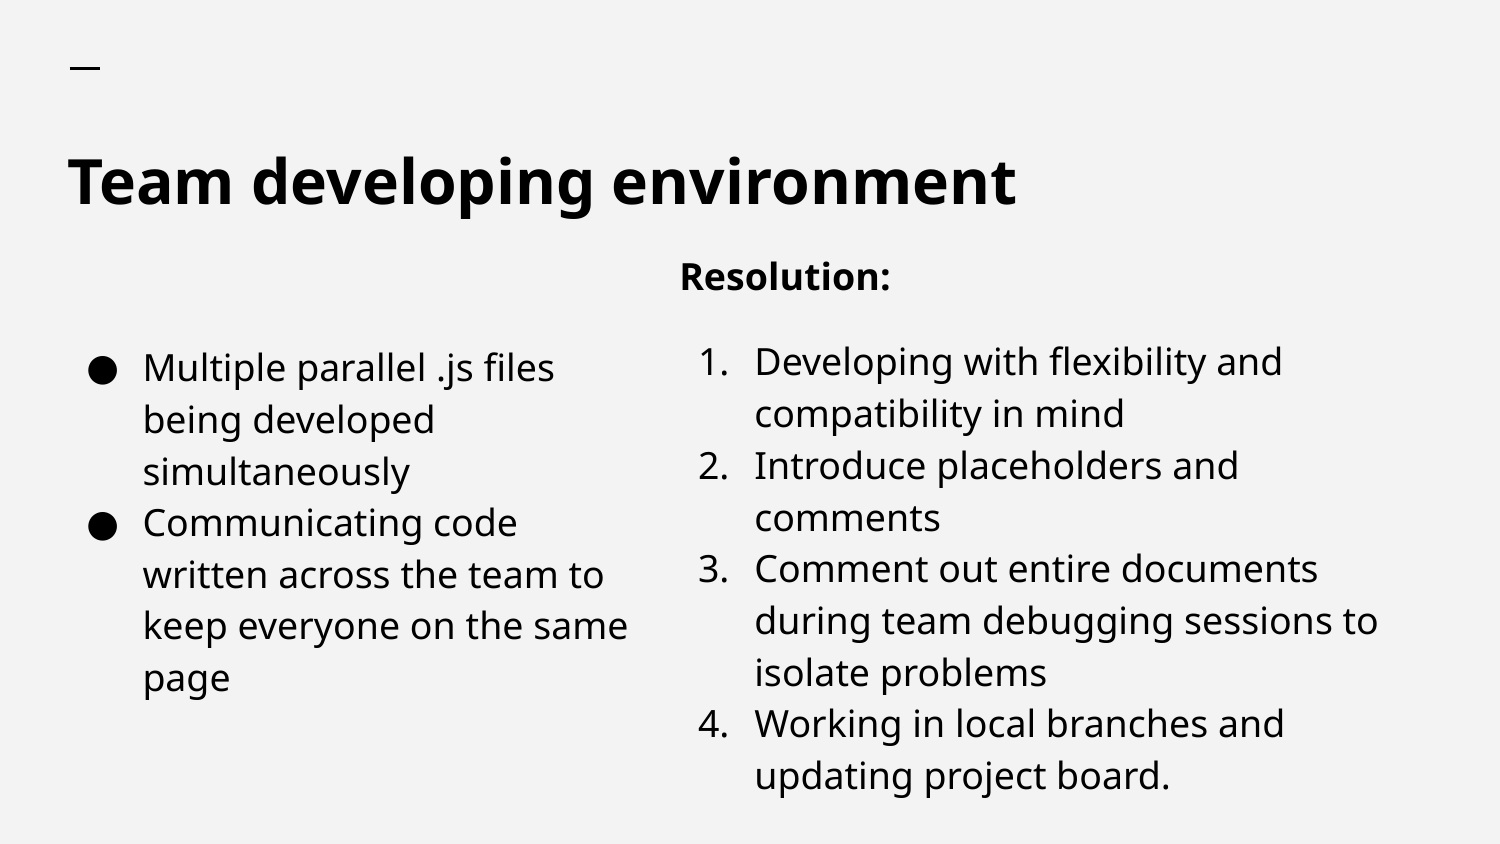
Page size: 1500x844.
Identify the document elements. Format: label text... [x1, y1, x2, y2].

list Multiple parallel .js files being developed simultaneously Communicating code written across the team to keep everyone on the same page [52, 322, 665, 844]
title Team developing environment [52, 107, 1428, 232]
list Resolution: Developing with flexibility and compatibility in mind Introduce placeholders and comments Comment out entire documents during team debugging sessions to isolate problems Working in local branches and updating project board. [664, 231, 1428, 764]
